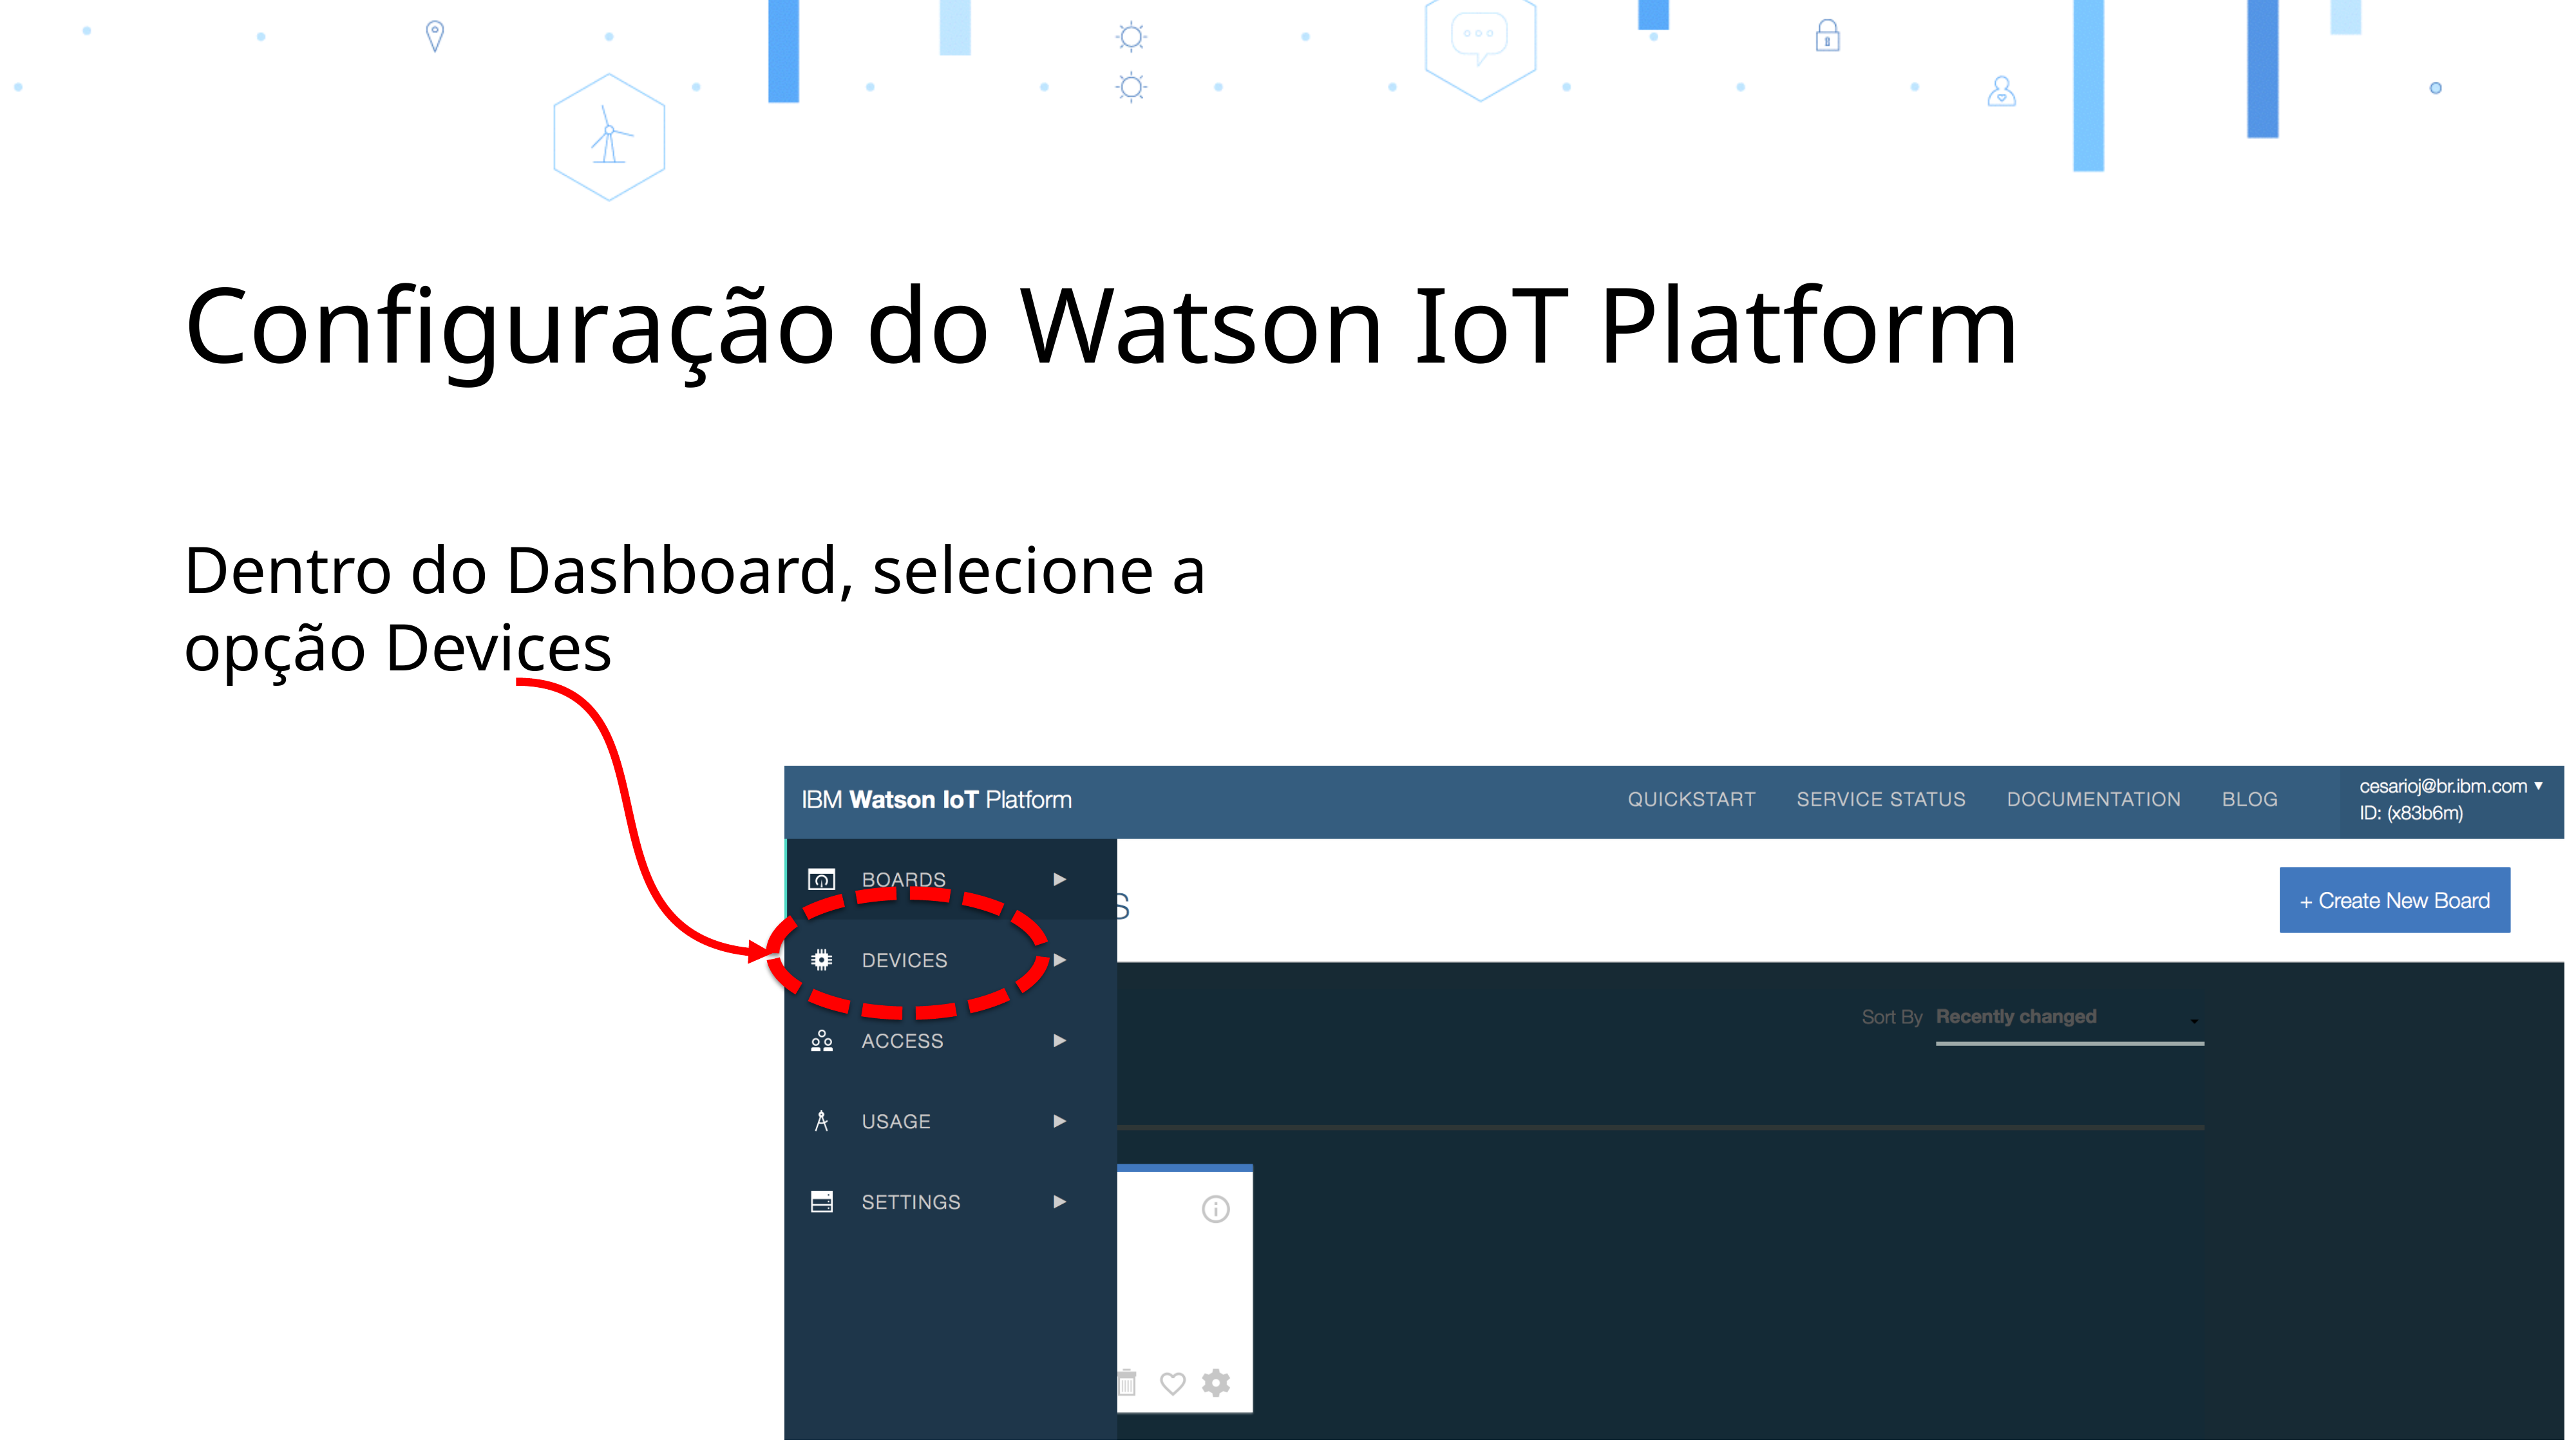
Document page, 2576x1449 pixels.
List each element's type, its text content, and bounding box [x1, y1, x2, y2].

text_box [508, 688, 781, 946]
list Dentro do Dashboard, selecione a opção Devices [177, 385, 1229, 1320]
text_box [772, 949, 781, 974]
picture [0, 0, 2576, 1449]
title Configuração do Watson IoT Platform [177, 232, 2398, 410]
